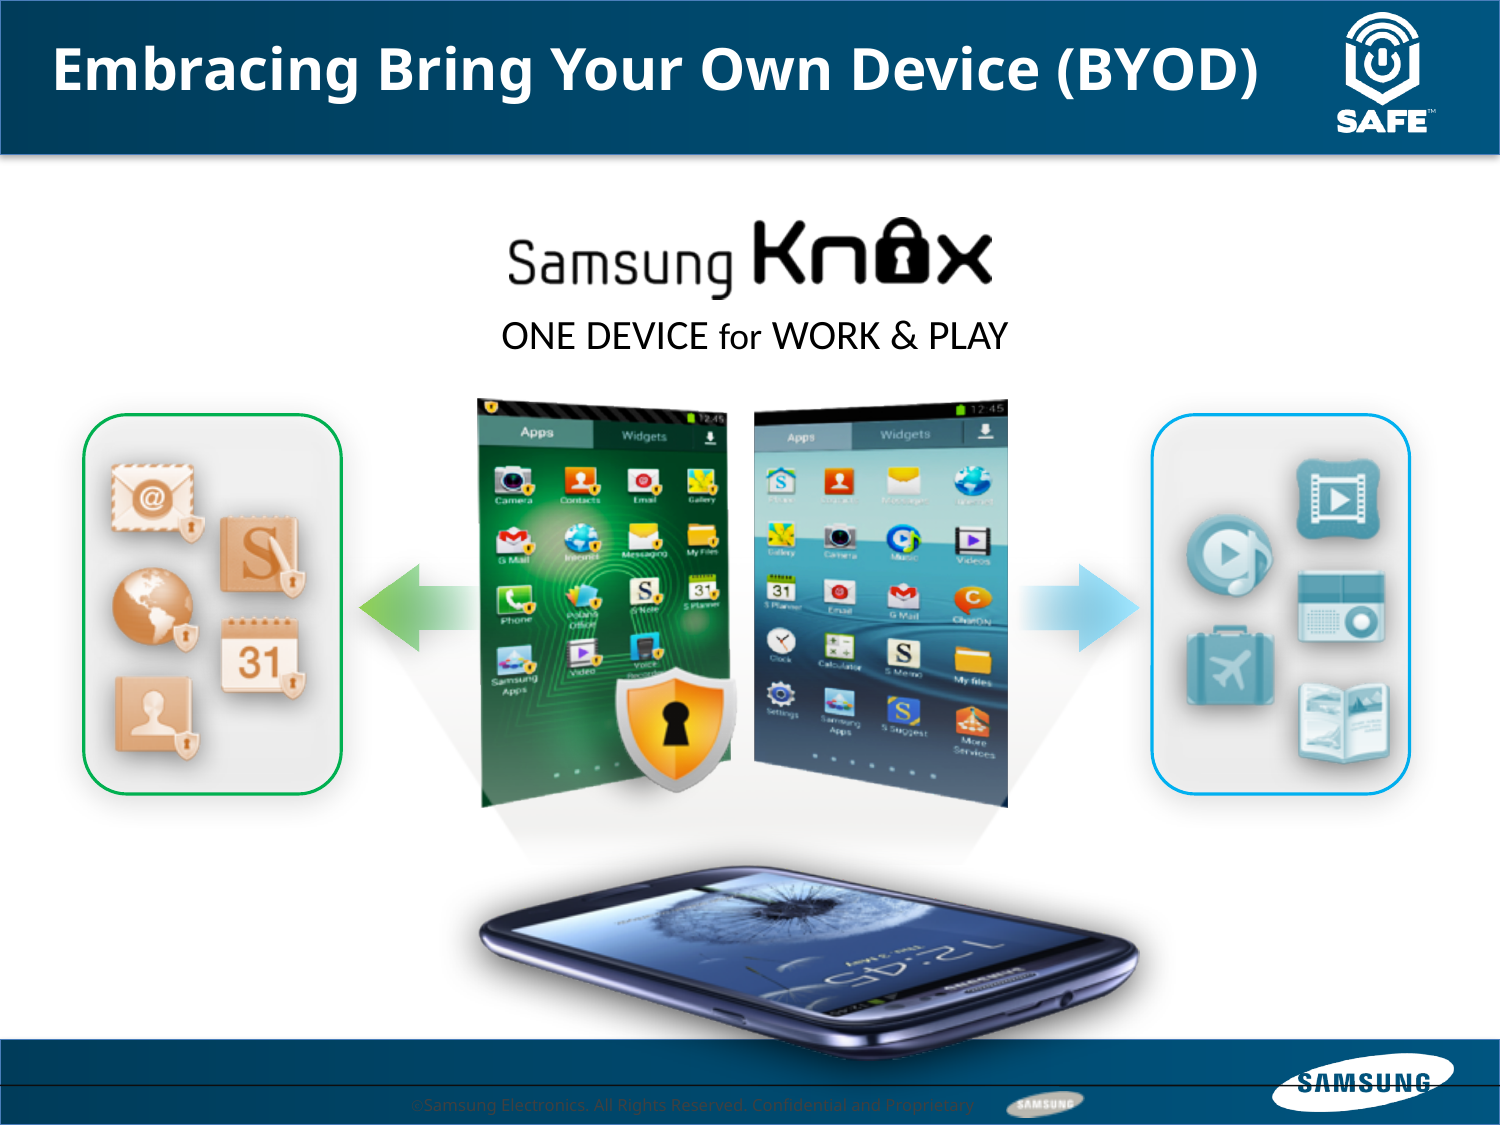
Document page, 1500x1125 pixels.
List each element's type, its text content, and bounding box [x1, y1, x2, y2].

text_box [1151, 414, 1410, 795]
picture [1273, 1087, 1420, 1111]
picture [1304, 1054, 1453, 1084]
picture [1360, 13, 1405, 21]
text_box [83, 414, 342, 795]
picture [1284, 1076, 1300, 1084]
title Embracing Bring Your Own Device (BYOD) [36, 21, 1480, 136]
picture [509, 216, 992, 301]
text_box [477, 397, 1008, 556]
picture [332, 557, 1162, 1060]
text_box ONE DEVICE for WORK & PLAY [376, 300, 1133, 365]
